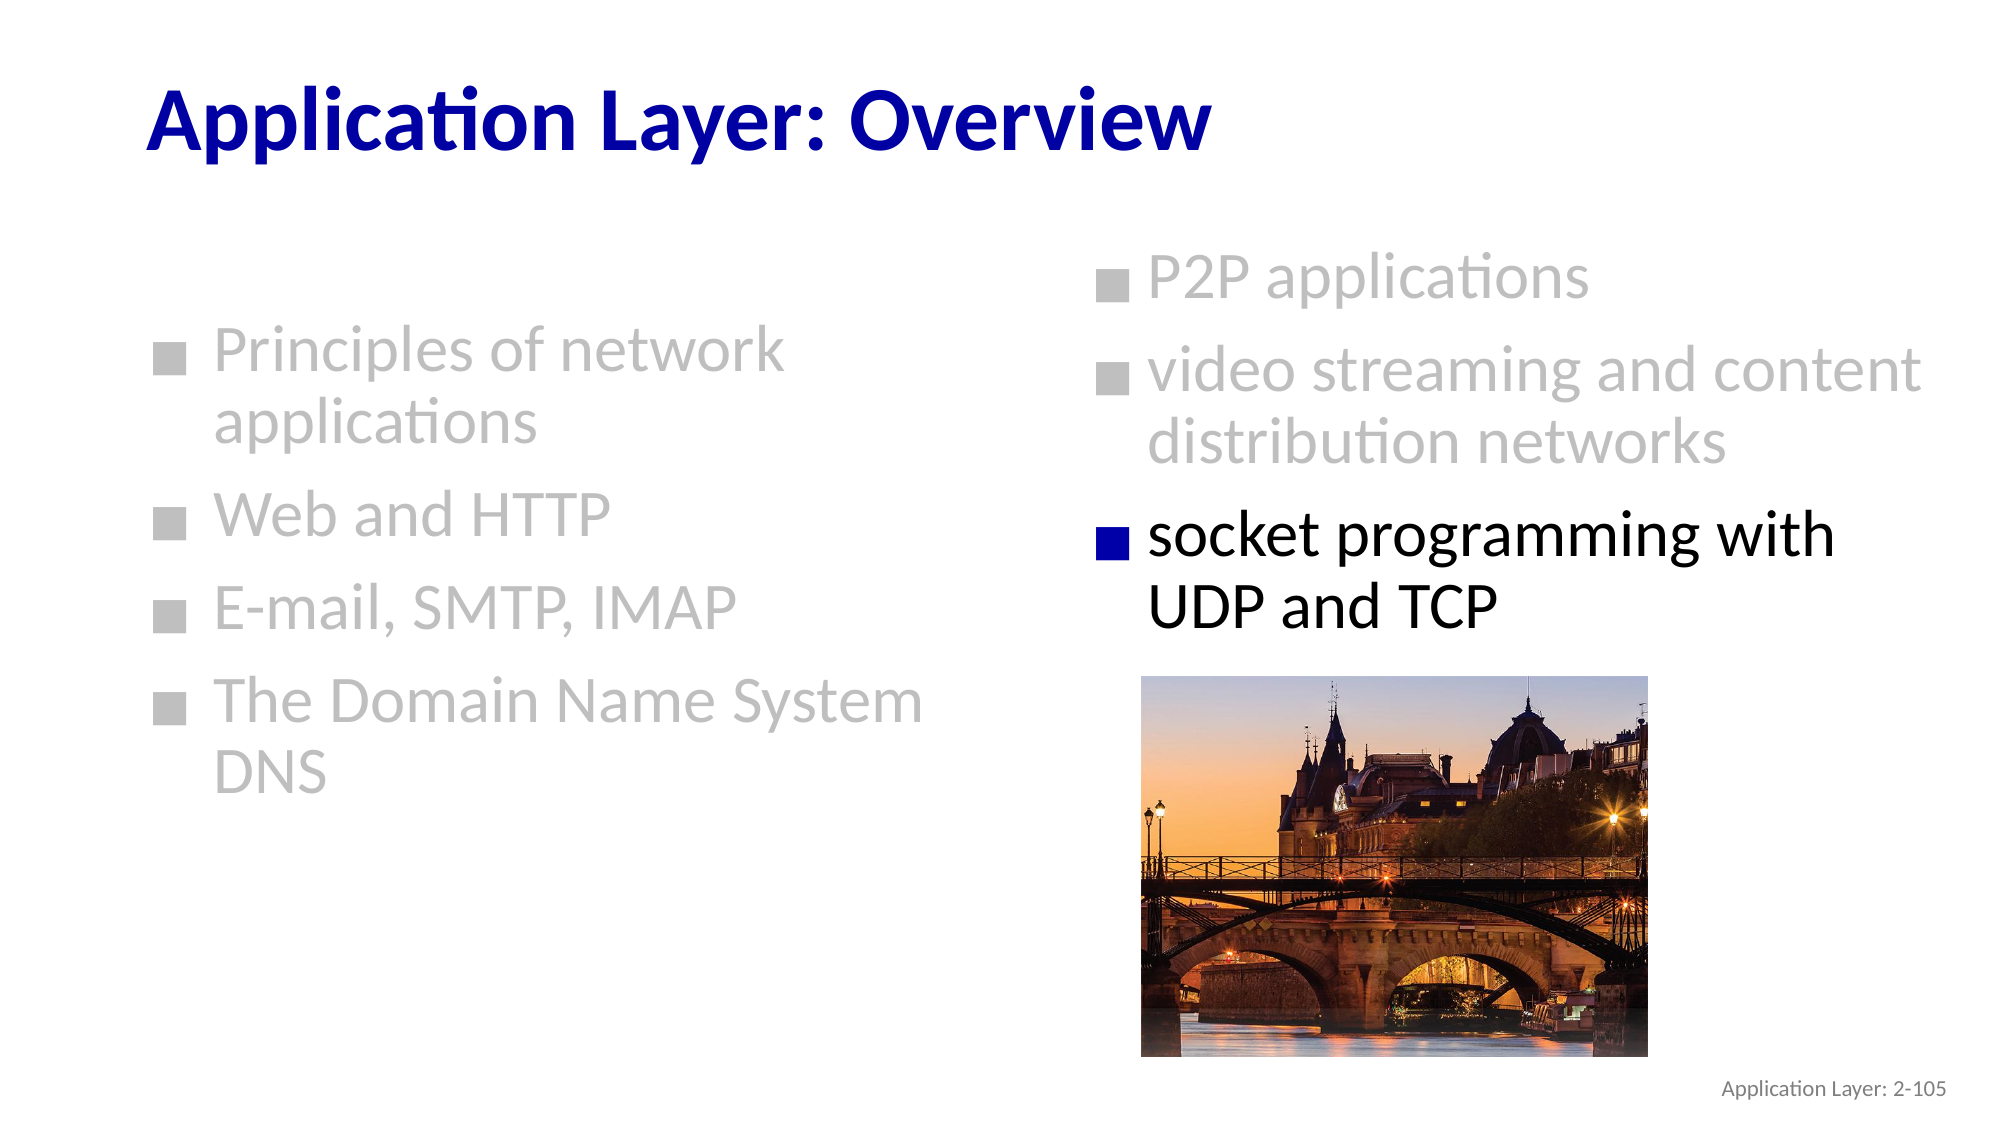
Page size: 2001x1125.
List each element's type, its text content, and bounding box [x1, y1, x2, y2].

title Application Layer: Overview [131, 47, 1856, 195]
text_box Principles of network applications Web and HTTP E-mail, SMTP, IMAP The Domain Name System DNS [132, 306, 1004, 1021]
picture [1141, 676, 1649, 1057]
text_box P2P applications video streaming and content distribution networks socket programming with UDP and TCP [1075, 233, 1963, 1021]
slide_number Application Layer: 2-‹#› [1512, 1056, 1963, 1117]
